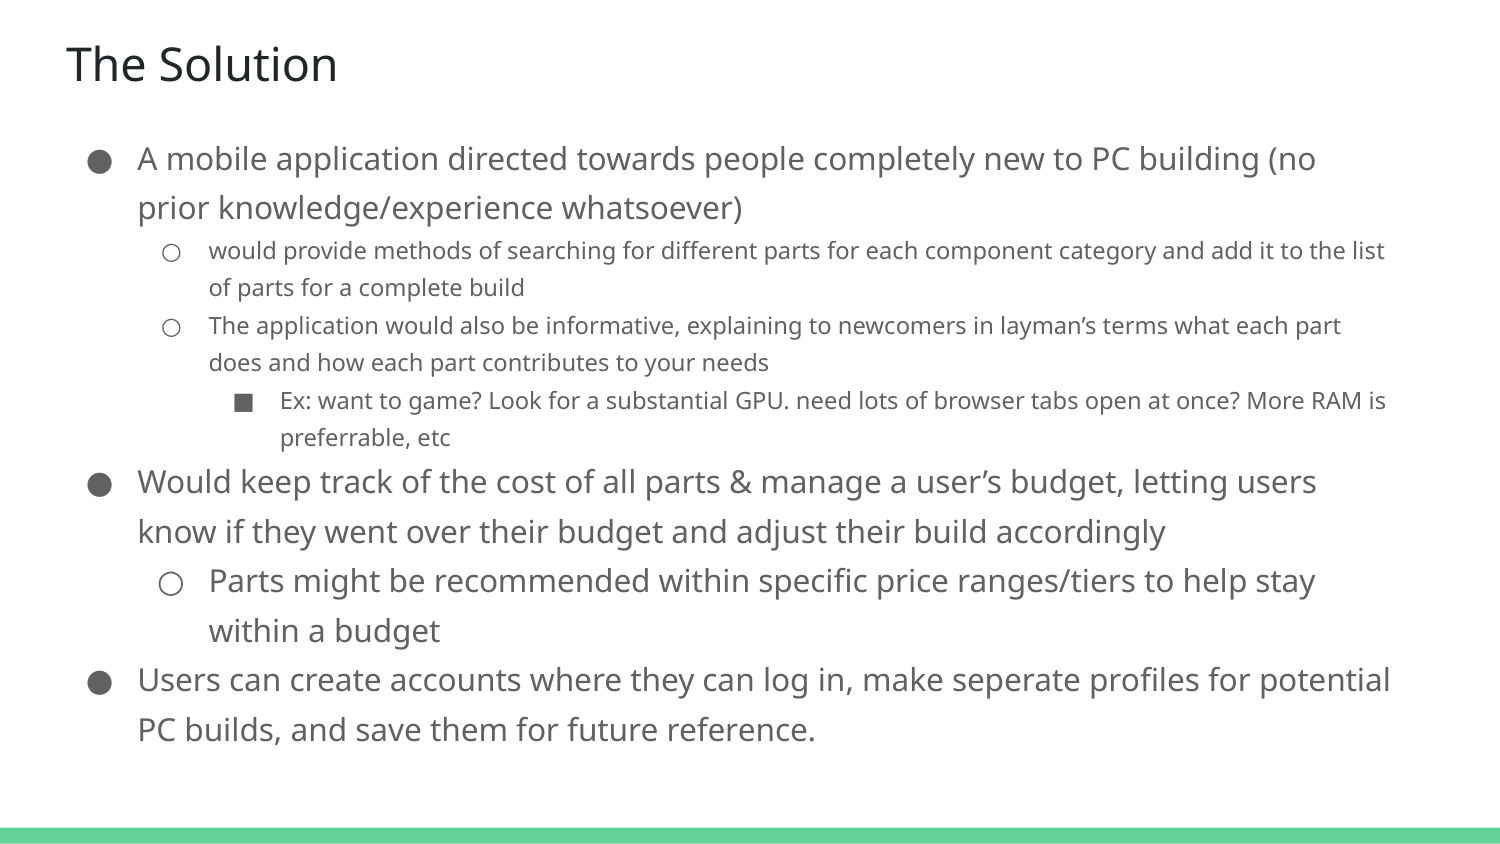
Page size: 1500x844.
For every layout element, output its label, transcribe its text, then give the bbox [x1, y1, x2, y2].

list A mobile application directed towards people completely new to PC building (no prior knowledge/experience whatsoever) would provide methods of searching for different parts for each component category and add it to the list of parts for a complete build The application would also be informative, explaining to newcomers in layman’s terms what each part does and how each part contributes to your needs Ex: want to game? Look for a substantial GPU. need lots of browser tabs open at once? More RAM is preferrable, etc Would keep track of the cost of all parts & manage a user’s budget, letting users know if they went over their budget and adjust their build accordingly Parts might be recommended within specific price ranges/tiers to help stay within a budget Users can create accounts where they can log in, make seperate profiles for potential PC builds, and save them for future reference. [51, 115, 1412, 773]
title The Solution [51, 16, 1449, 111]
